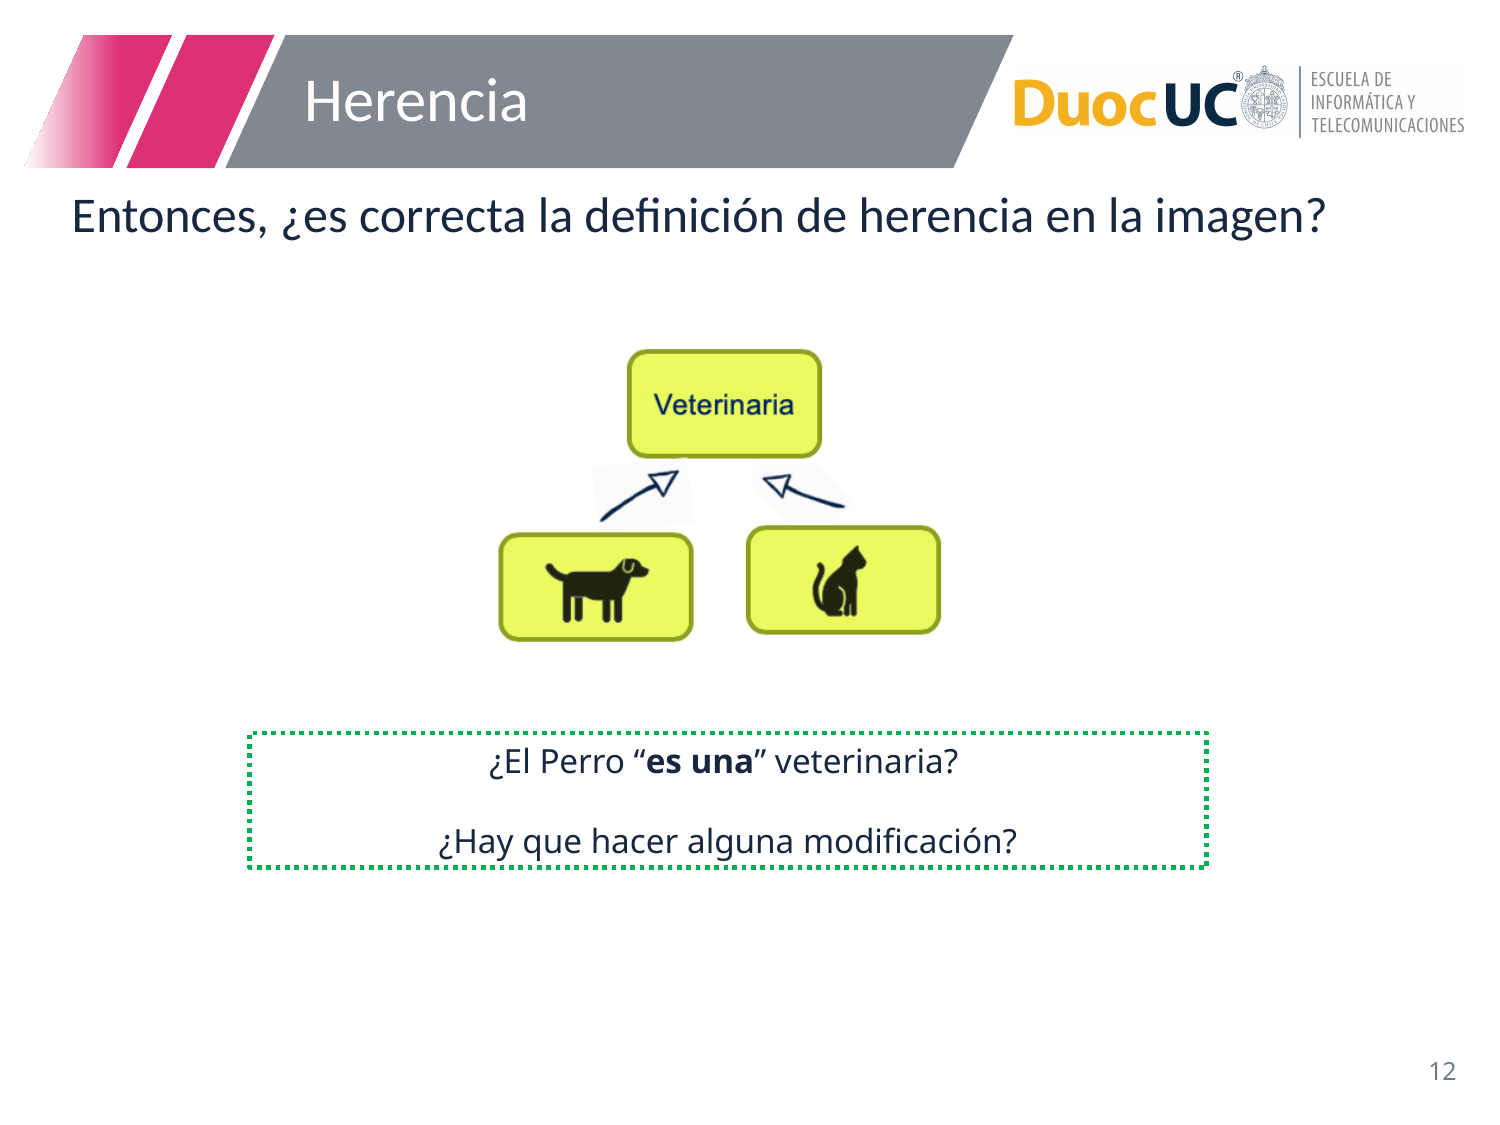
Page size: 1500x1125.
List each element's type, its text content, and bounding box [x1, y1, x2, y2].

title Herencia [289, 34, 993, 169]
picture [1013, 63, 1465, 140]
text_box ¿El Perro “es una” veterinaria? ¿Hay que hacer alguna modificación? [249, 732, 1207, 868]
picture [495, 304, 959, 680]
list Entonces, ¿es correcta la definición de herencia en la imagen? [48, 182, 1452, 1125]
